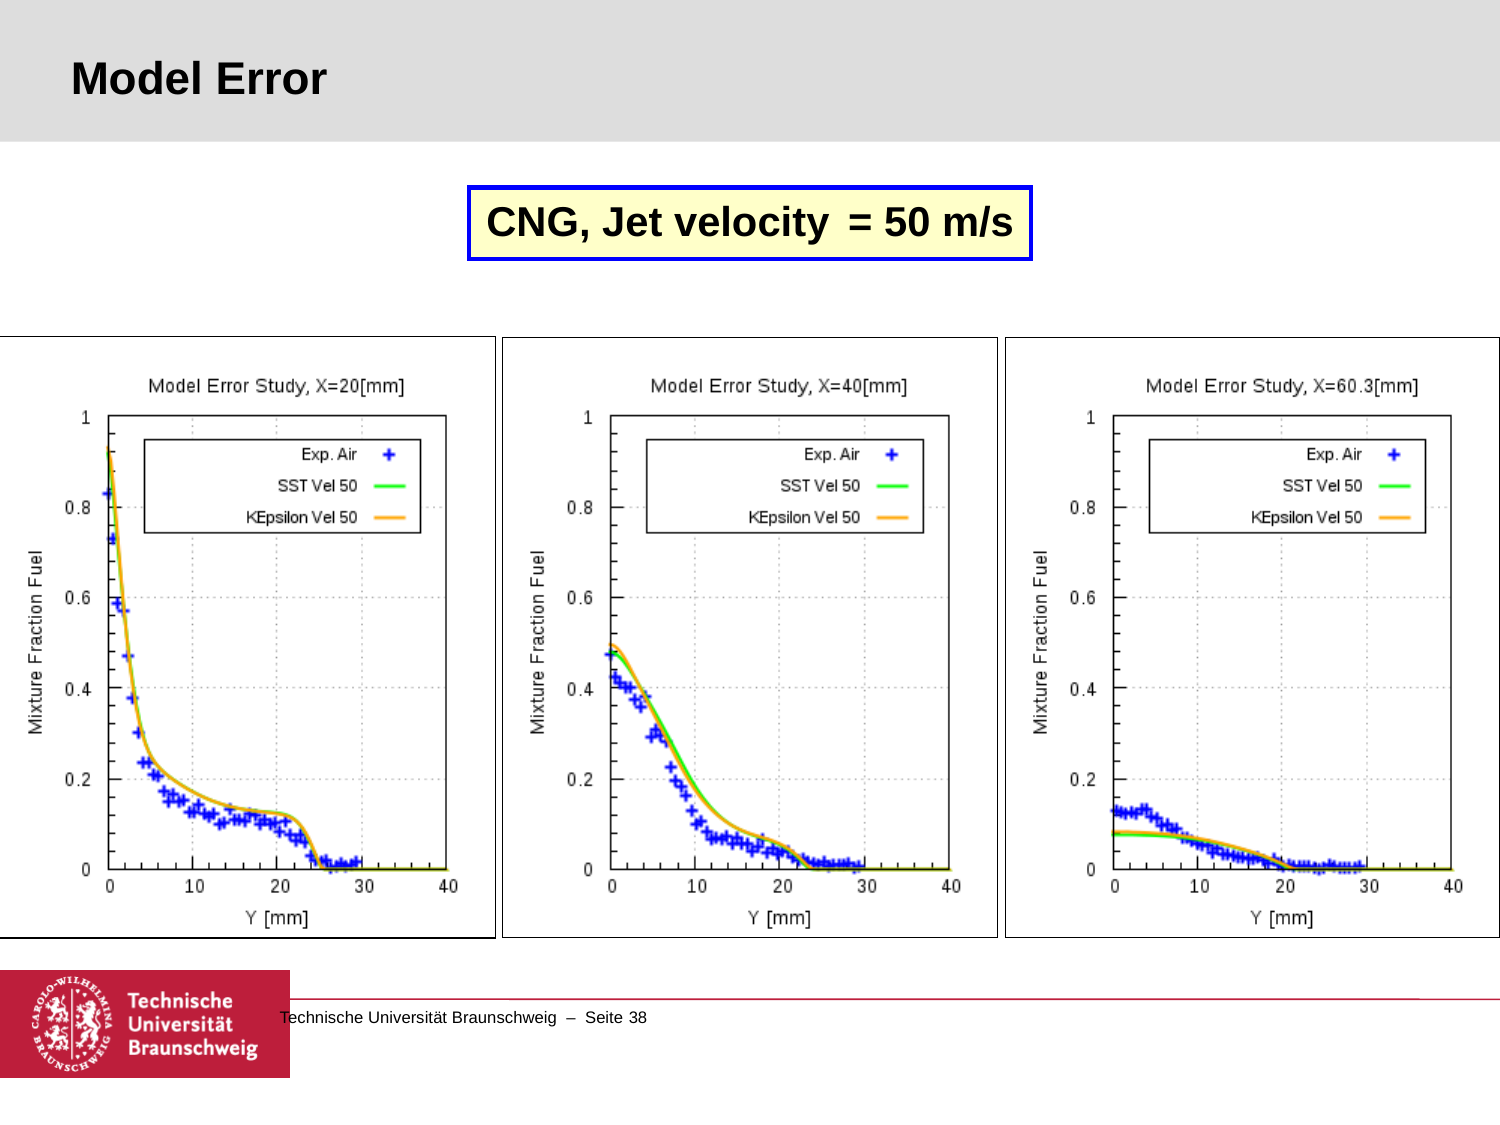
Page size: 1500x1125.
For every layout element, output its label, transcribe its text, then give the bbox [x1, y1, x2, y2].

text_box CNG, Jet velocity = 50 m/s [468, 187, 1032, 260]
title Model Error [70, 17, 1445, 135]
picture [0, 970, 290, 1078]
picture [502, 337, 998, 938]
picture [0, 337, 496, 938]
picture [1004, 337, 1500, 938]
